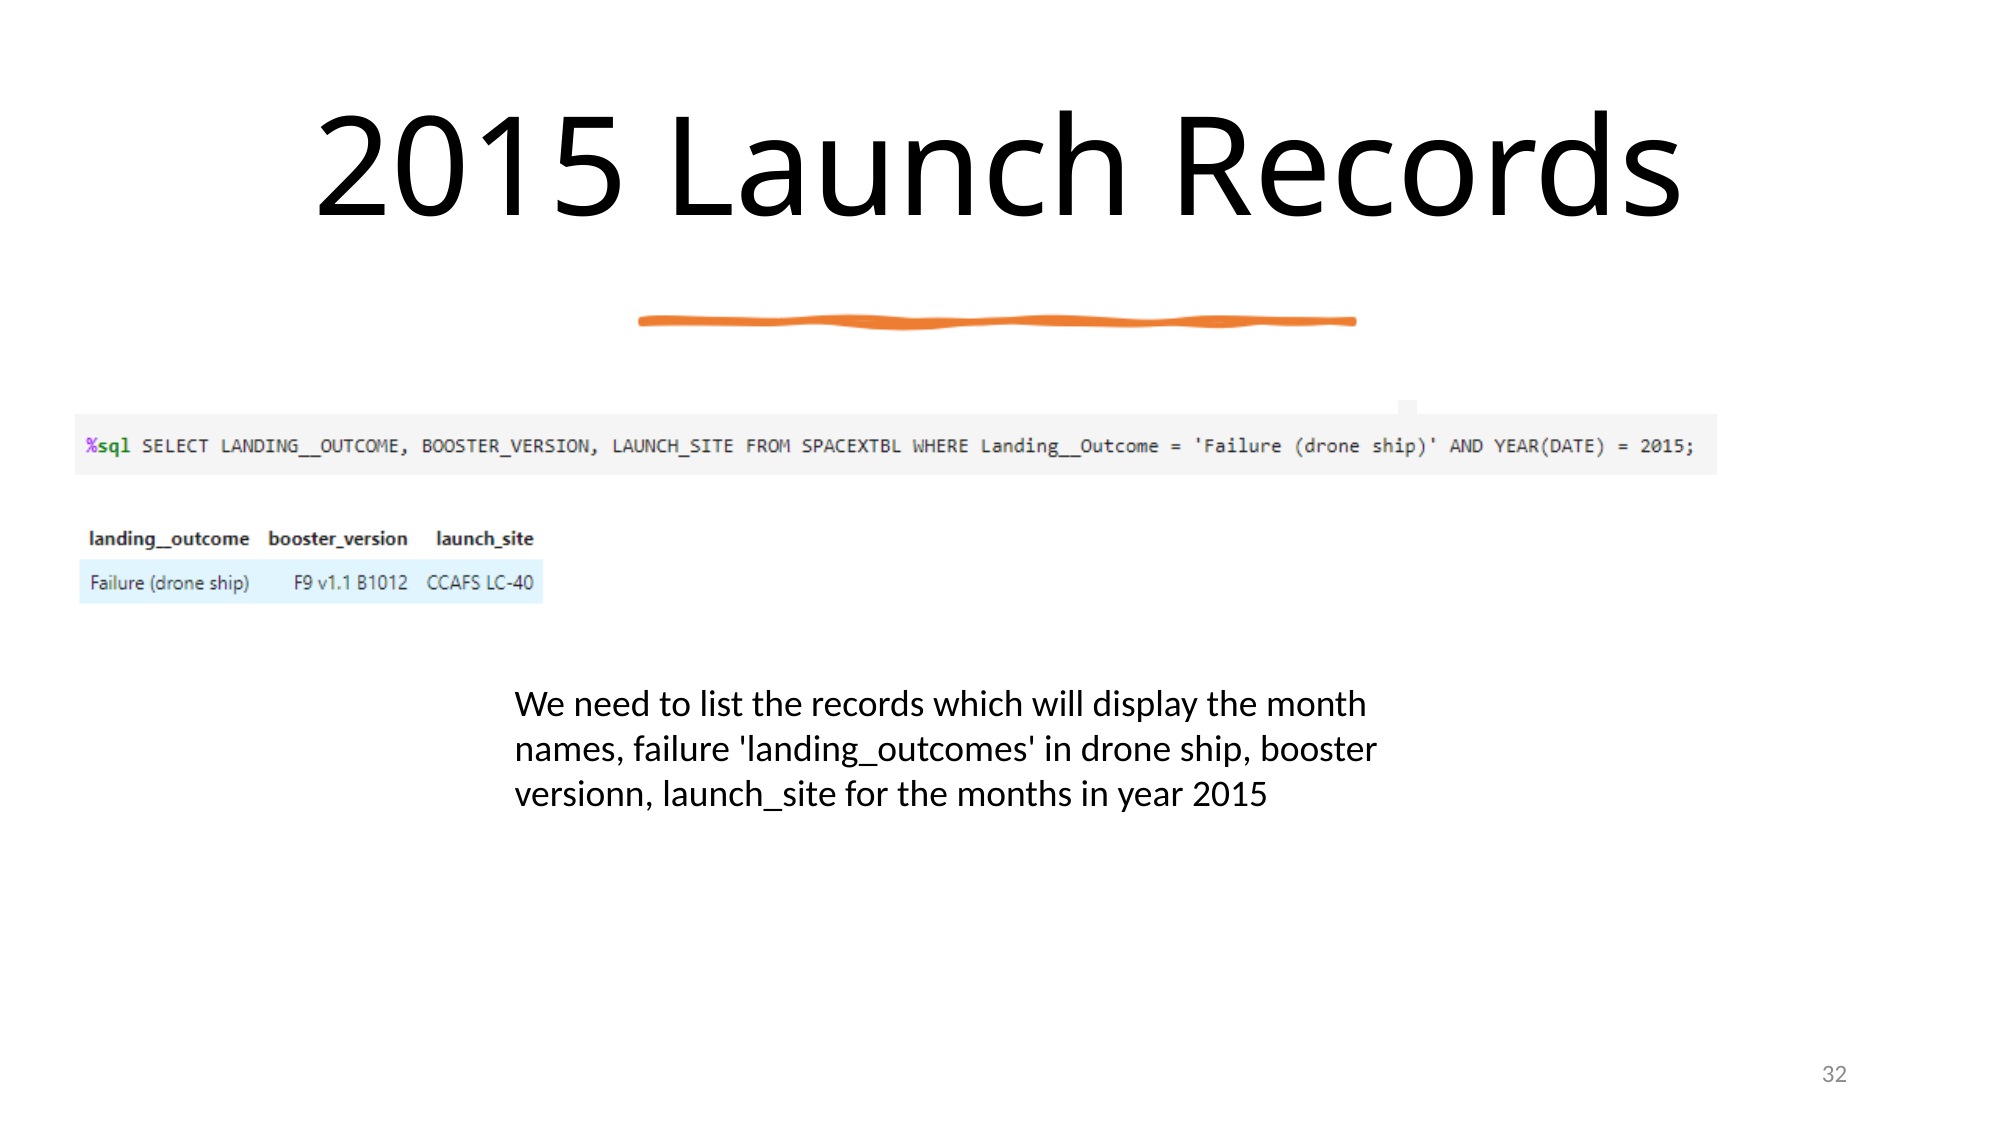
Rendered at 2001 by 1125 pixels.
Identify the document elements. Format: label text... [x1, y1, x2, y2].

text_box We need to list the records which will display the month names, failure 'landing_outcomes' in drone ship, booster versionn, launch_site for the months in year 2015 [499, 671, 1500, 821]
slide_number 32 [1412, 1042, 1863, 1103]
picture [75, 400, 1717, 475]
picture [75, 520, 562, 623]
picture [579, 273, 1421, 374]
text_box 2015 Launch Records [104, 68, 1895, 274]
